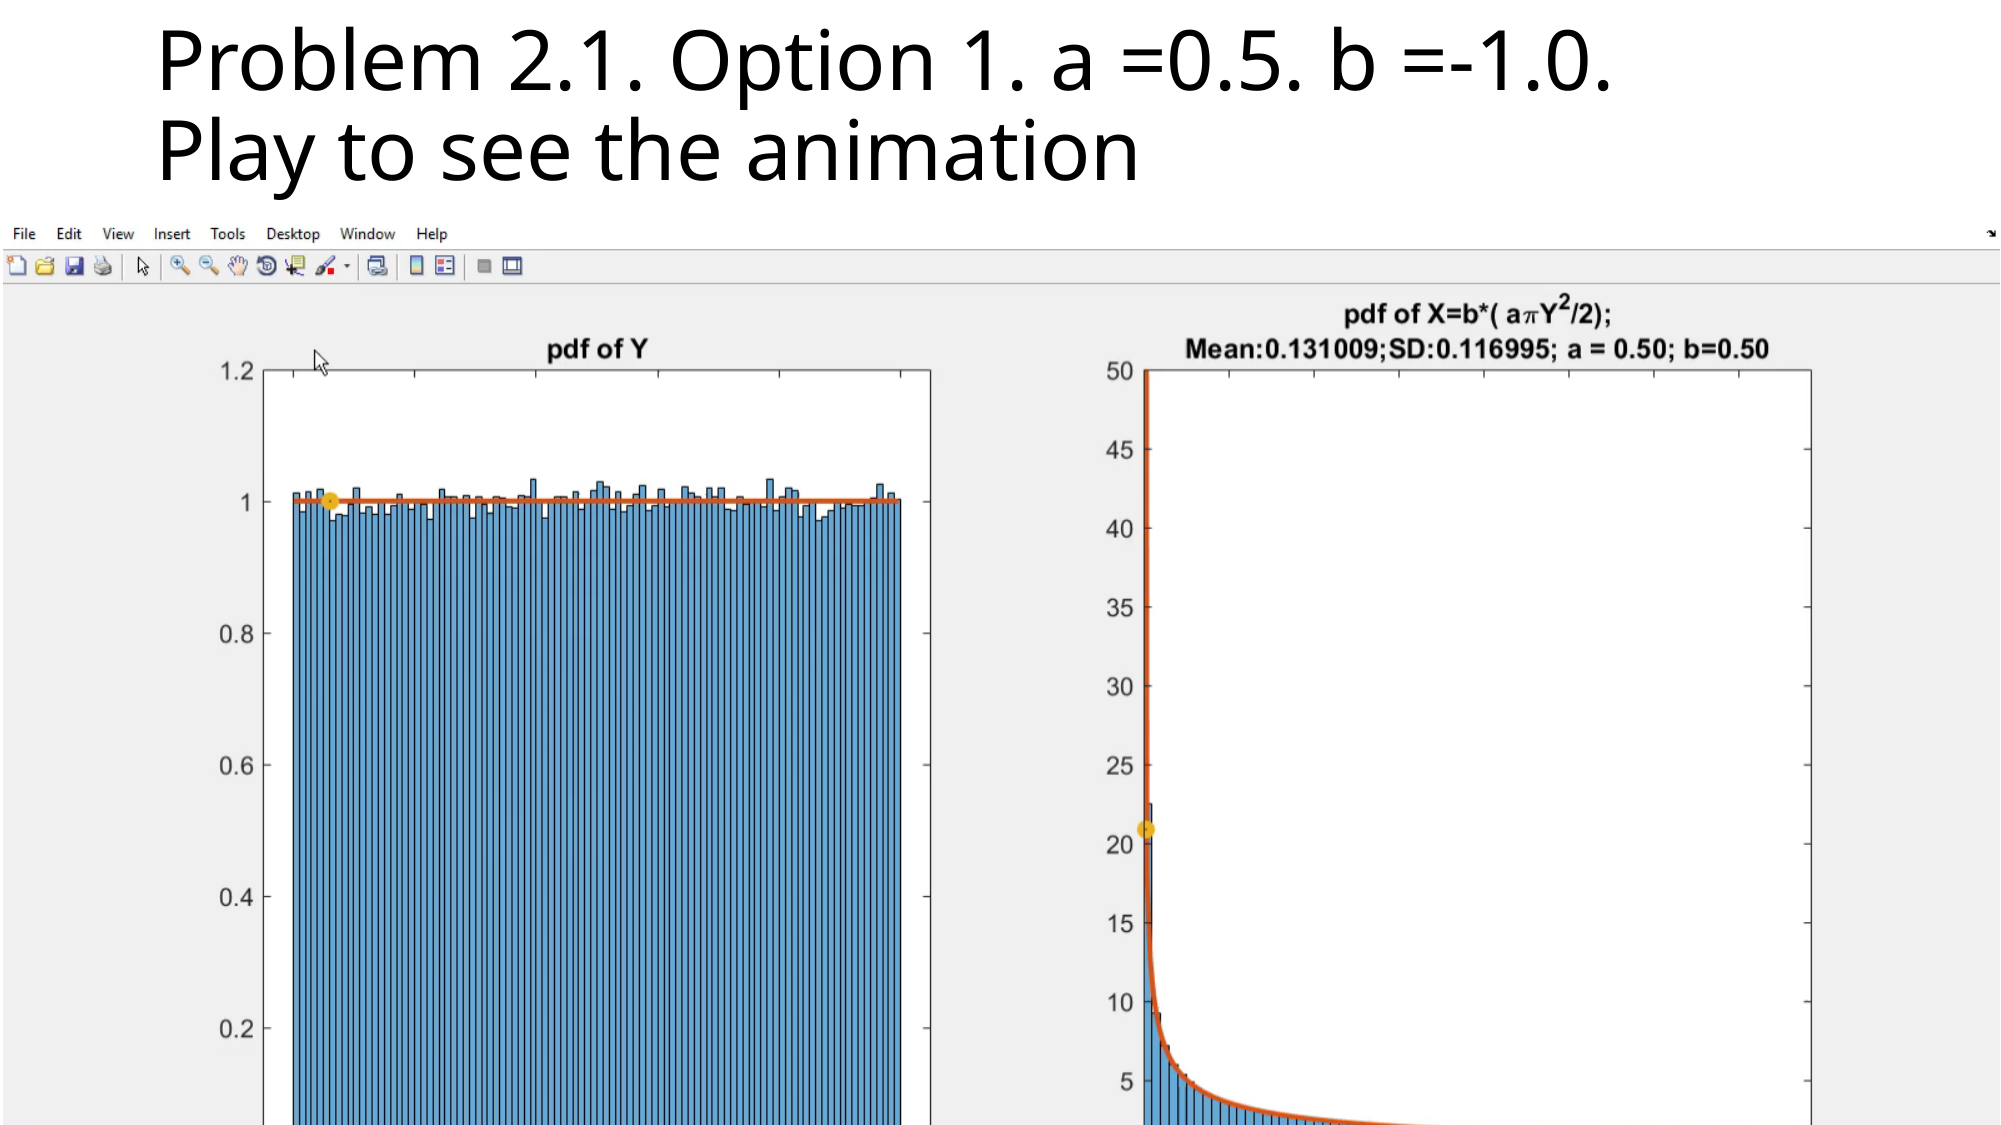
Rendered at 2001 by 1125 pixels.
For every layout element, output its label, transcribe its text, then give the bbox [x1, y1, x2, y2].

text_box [2, 217, 2000, 1125]
title Problem 2.1. Option 1. a =0.5. b =-1.0. Play to see the animation [139, 0, 1865, 217]
